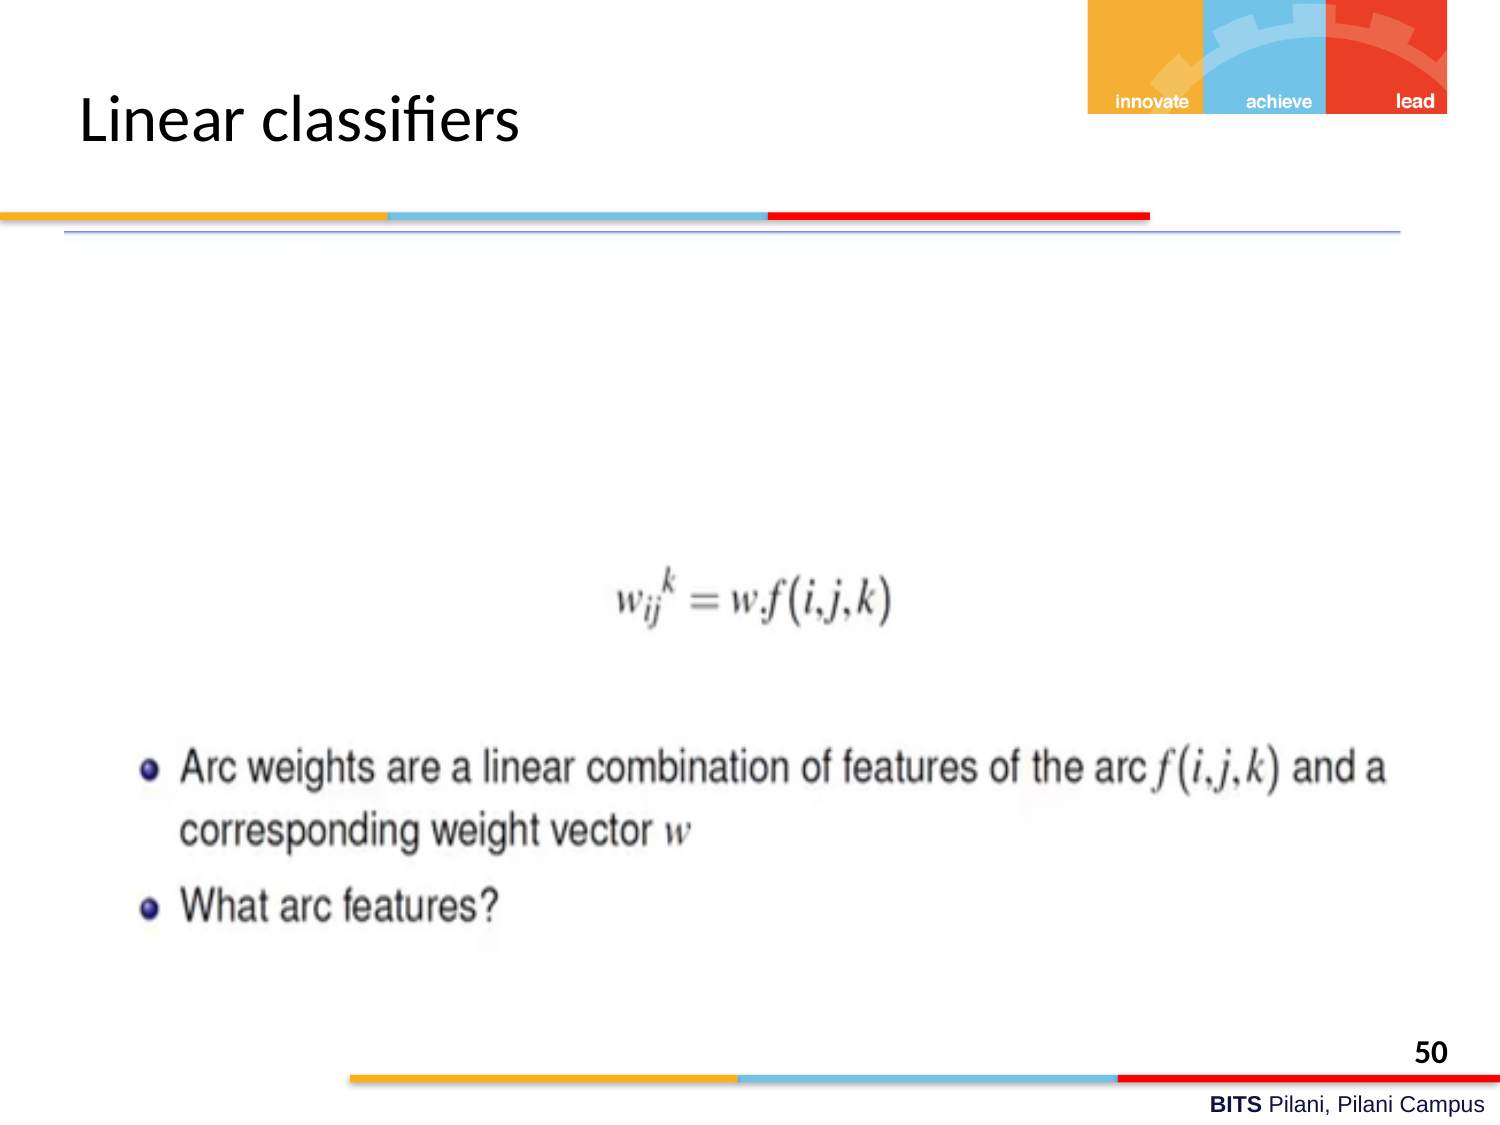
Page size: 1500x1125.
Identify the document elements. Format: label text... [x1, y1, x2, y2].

footer [360, 1023, 1081, 1084]
title Linear classifiers [64, 45, 1069, 185]
picture [64, 231, 1416, 988]
slide_number 50 [1399, 1023, 1500, 1072]
picture [1087, 0, 1448, 114]
